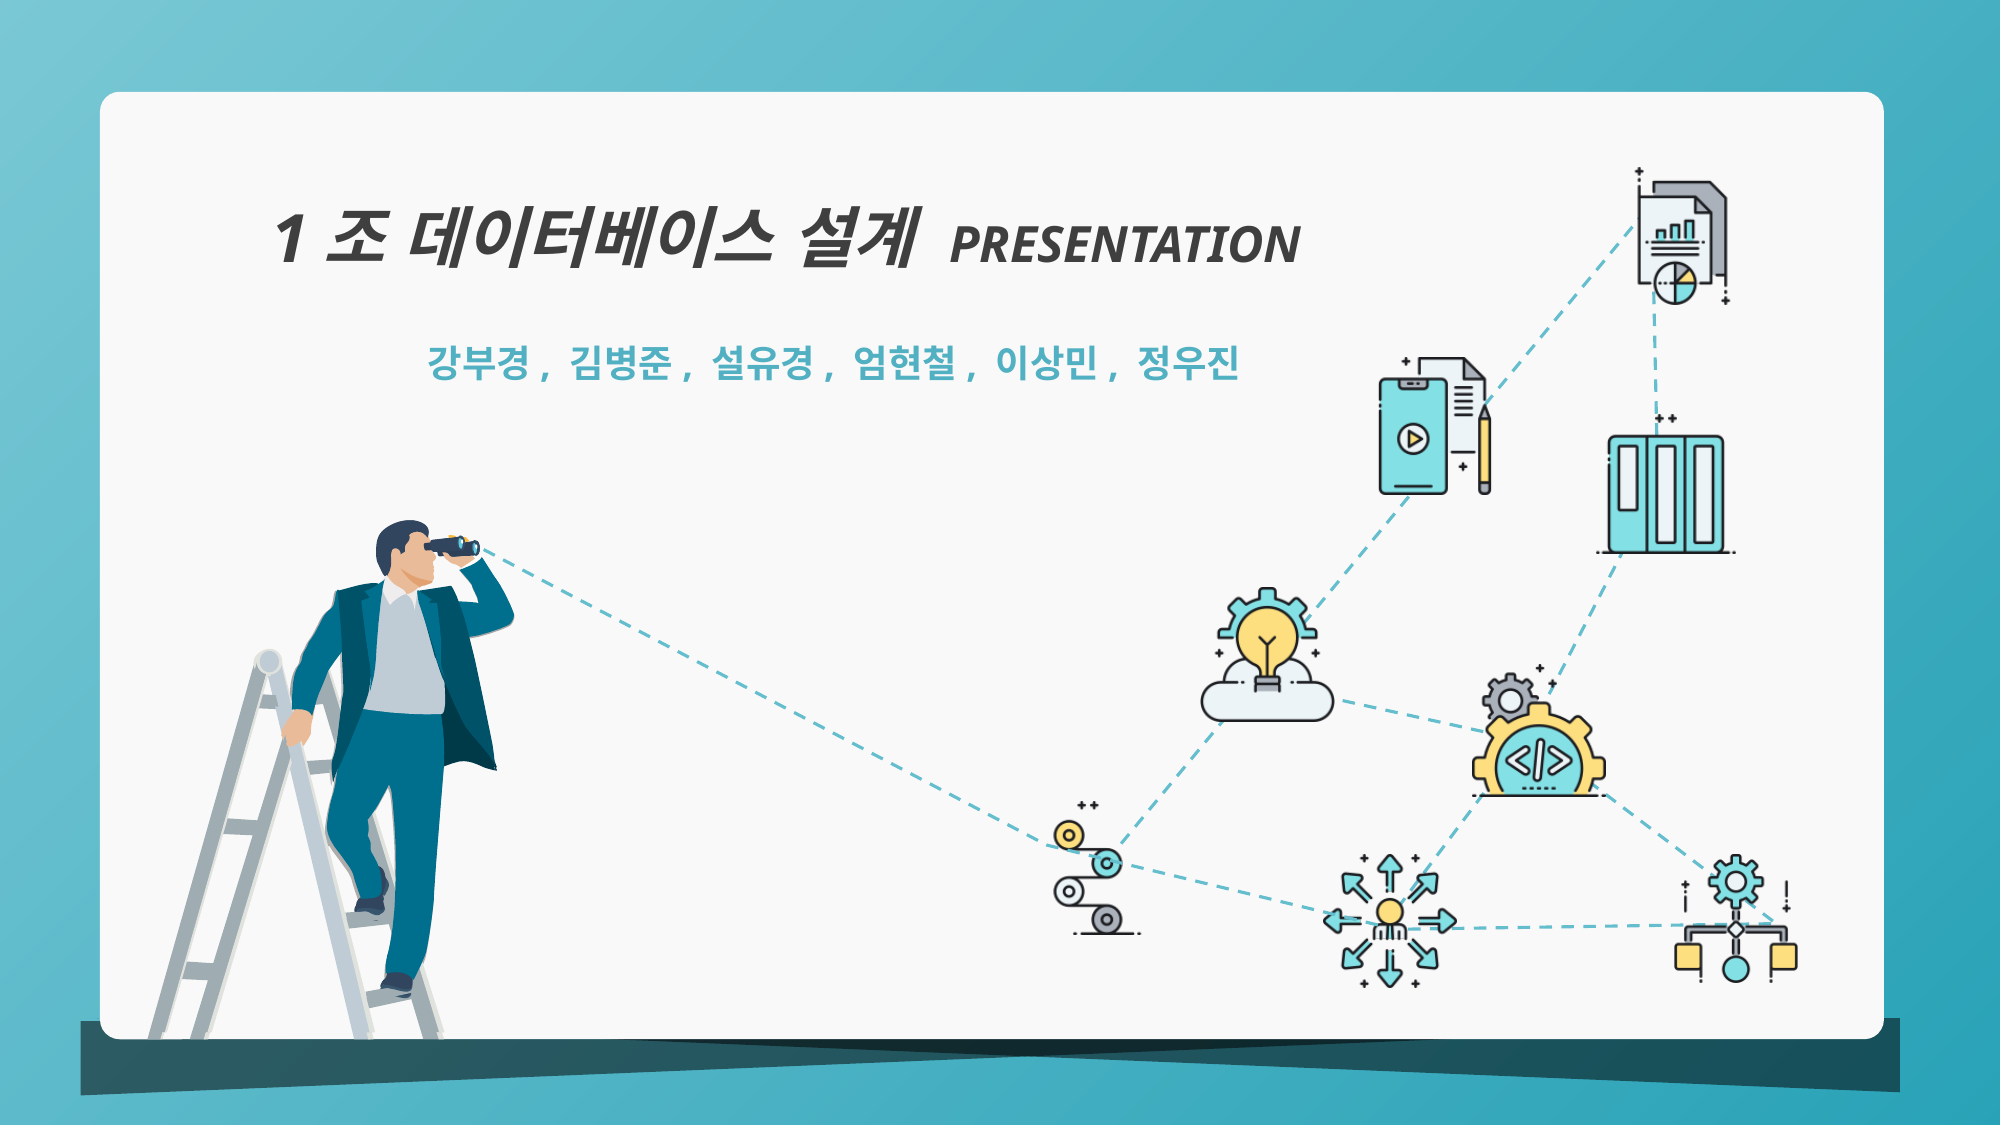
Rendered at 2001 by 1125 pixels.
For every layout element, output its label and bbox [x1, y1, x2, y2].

text_box [80, 91, 1901, 1096]
picture [1596, 414, 1737, 555]
text_box [151, 520, 515, 1033]
picture [1671, 854, 1801, 984]
picture [1021, 801, 1156, 936]
picture [1366, 357, 1504, 495]
picture [1613, 167, 1752, 305]
picture [1200, 587, 1335, 722]
picture [1472, 664, 1606, 798]
picture [1322, 854, 1457, 989]
